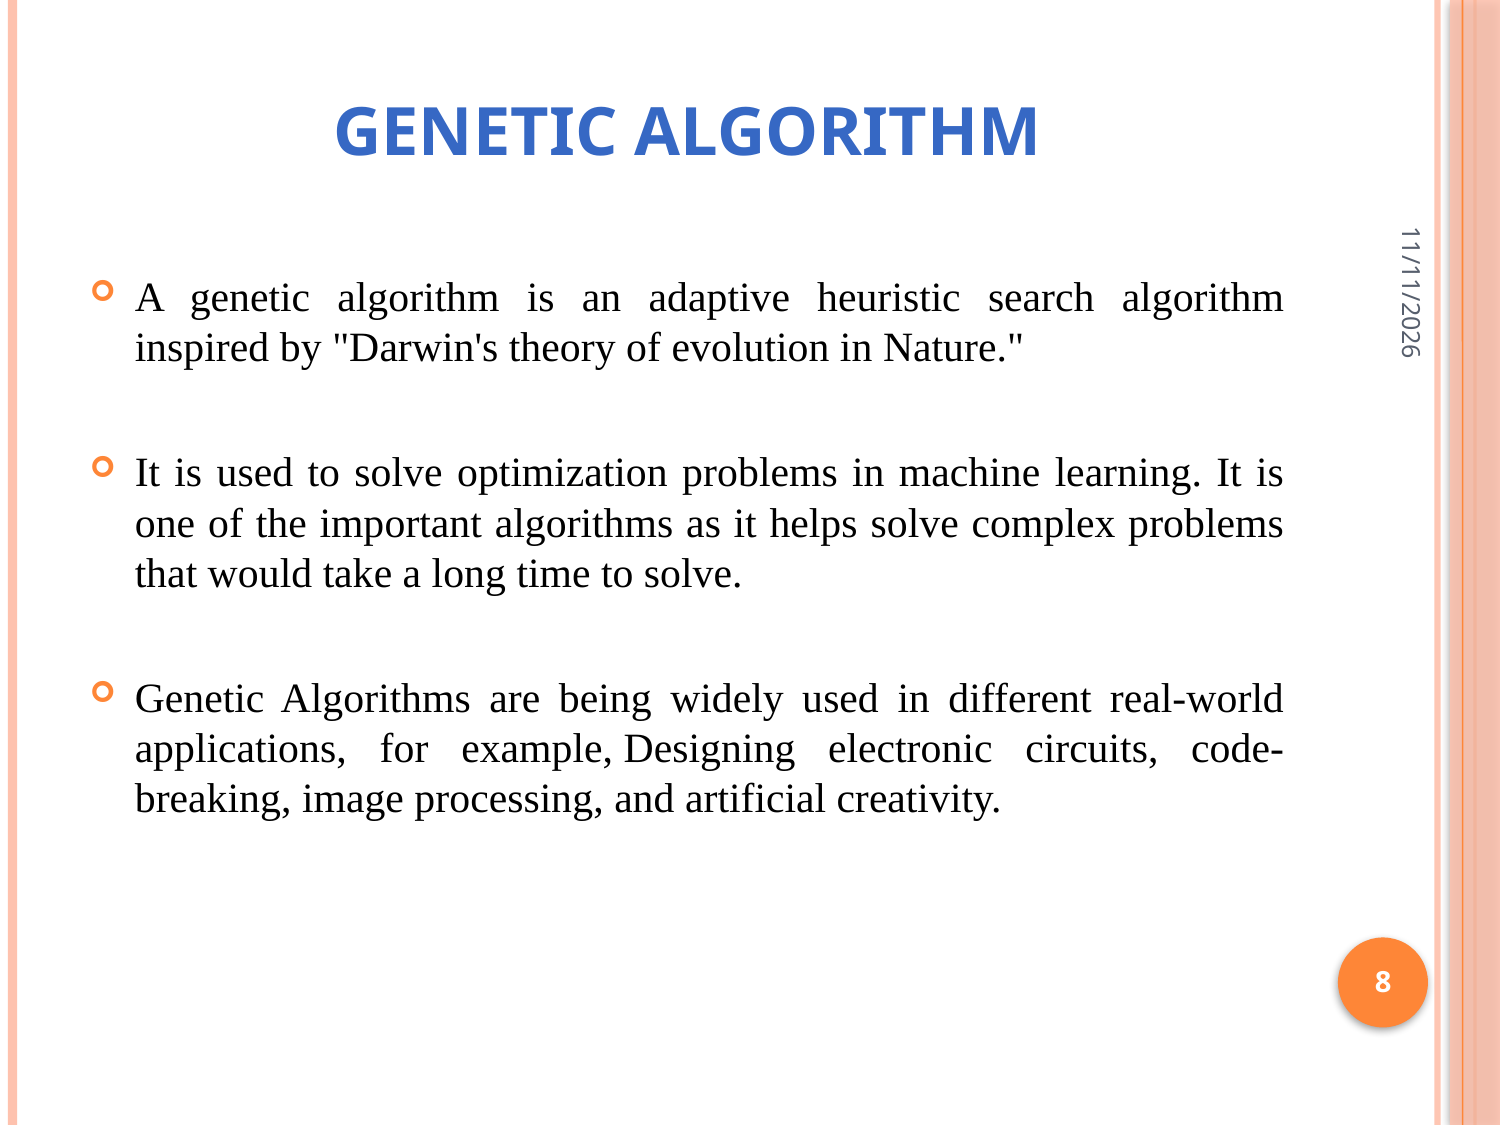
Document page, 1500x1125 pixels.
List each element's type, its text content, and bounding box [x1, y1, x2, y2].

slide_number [1378, 43, 1442, 374]
list A genetic algorithm is an adaptive heuristic search algorithm inspired by "Darwin's theory of evolution in Nature." It is used to solve optimization problems in machine learning. It is one of the important algorithms as it helps solve complex problems that would take a long time to solve. Genetic Algorithms are being widely used in different real-world applications, for example, Designing electronic circuits, code-breaking, image processing, and artificial creativity. [75, 262, 1300, 1062]
title Genetic algorithm [75, 45, 1300, 176]
slide_number 8 [1333, 940, 1434, 1027]
